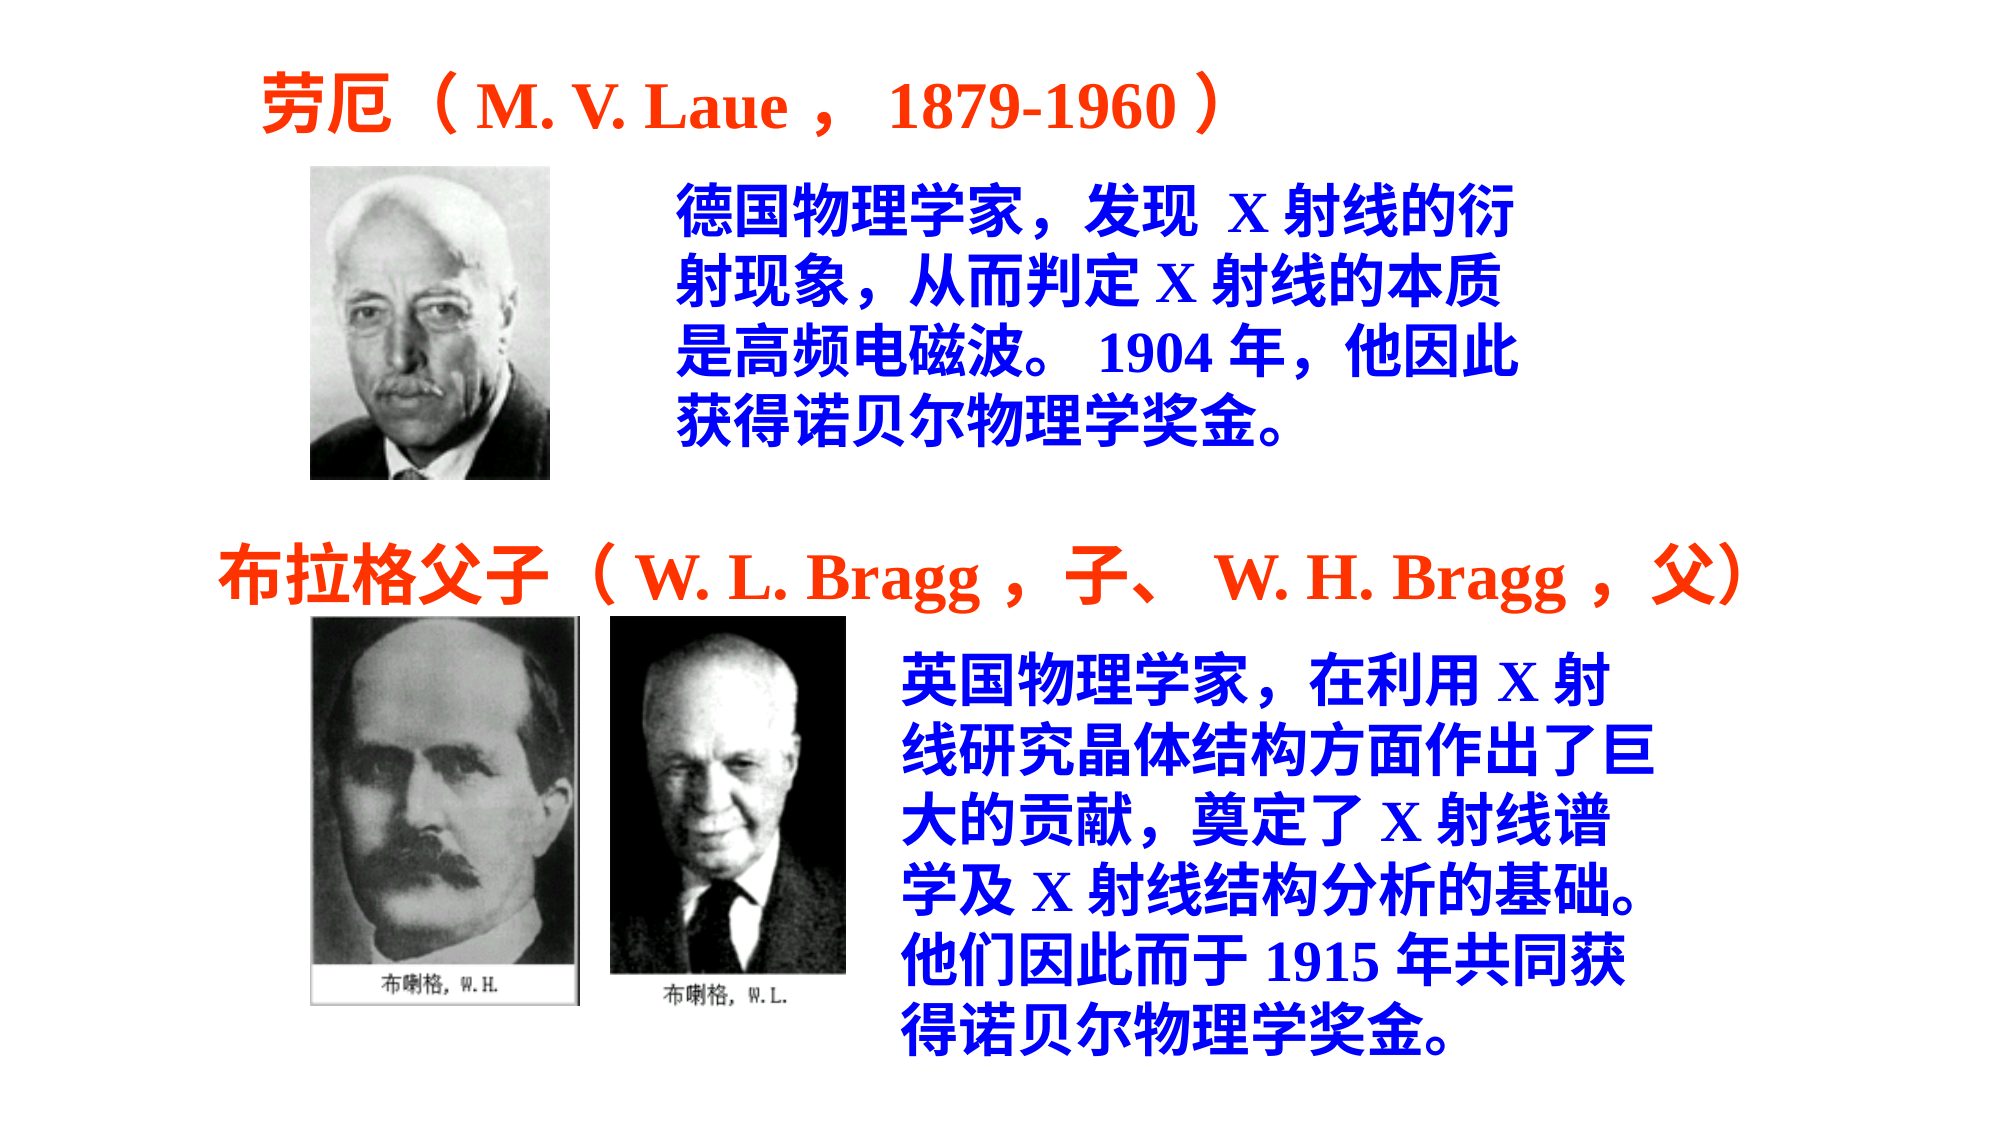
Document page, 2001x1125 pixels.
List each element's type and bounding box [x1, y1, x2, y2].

text_box [227, 525, 1774, 1076]
text_box [273, 54, 1551, 480]
